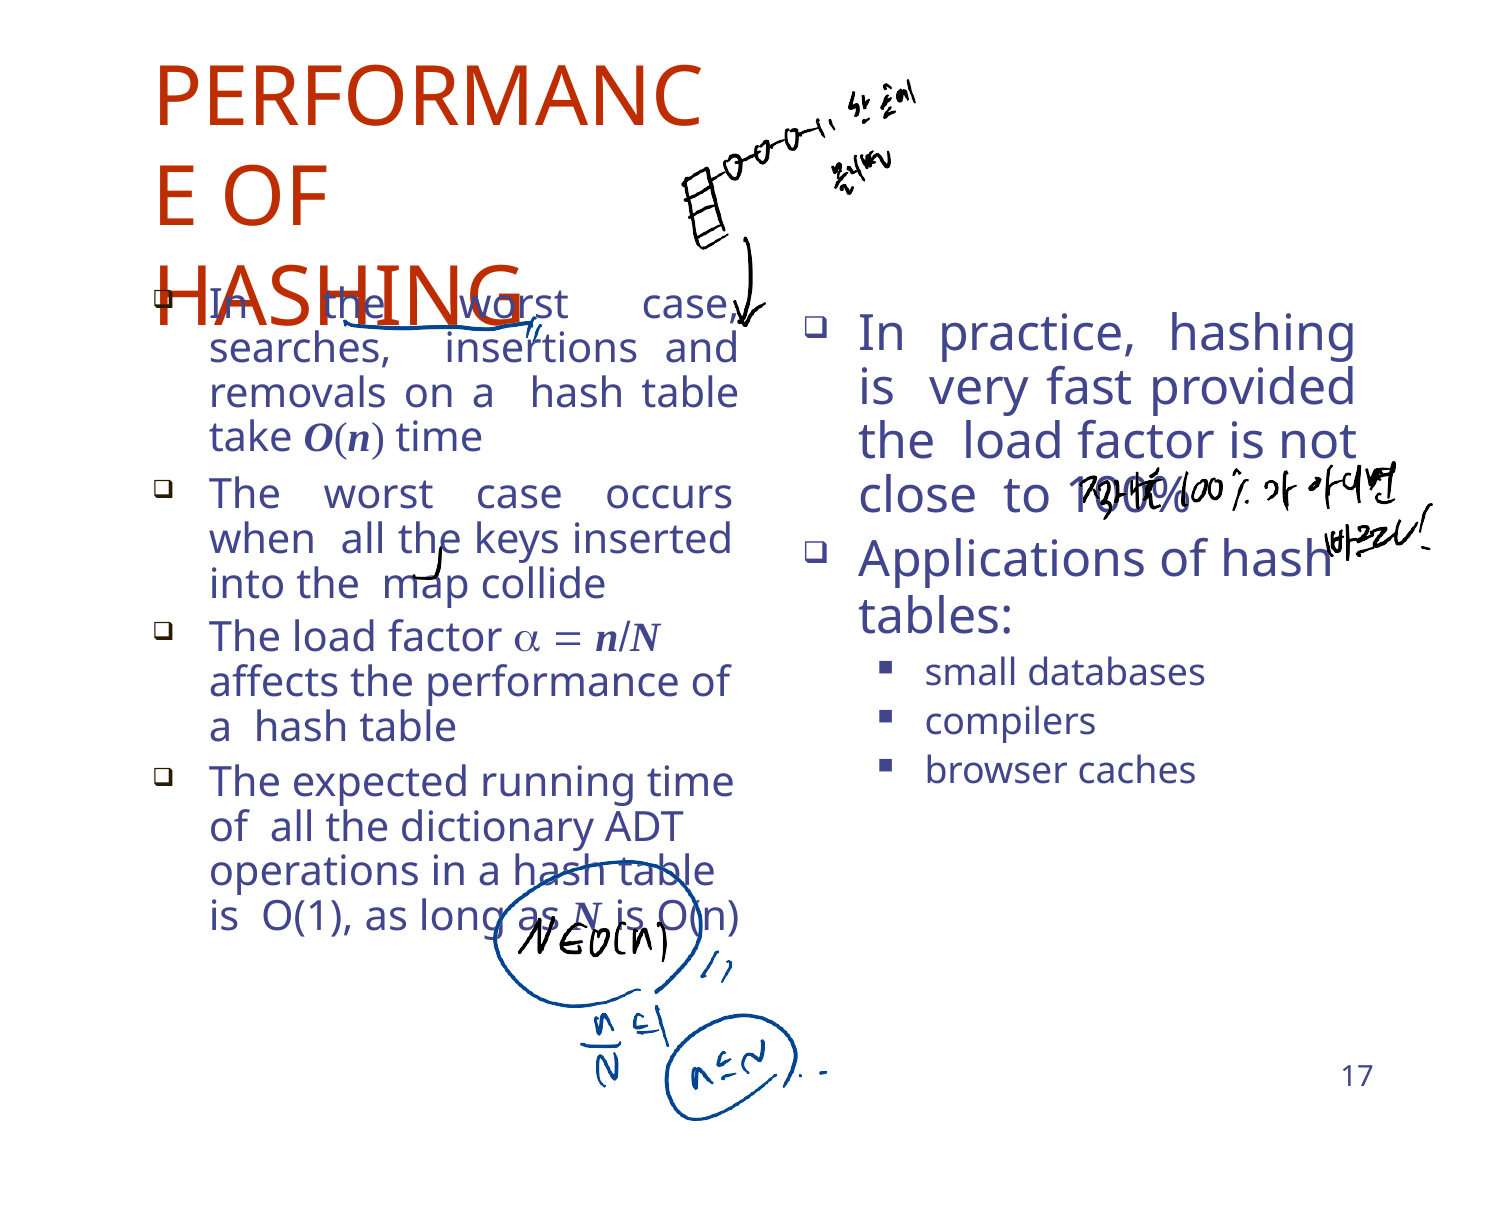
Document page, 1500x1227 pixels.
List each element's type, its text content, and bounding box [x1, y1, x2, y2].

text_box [681, 79, 916, 327]
title Performance of Hashing [150, 40, 717, 275]
picture [493, 860, 802, 1121]
picture [1079, 467, 1163, 520]
text_box In practice, hashing is very fast provided the load factor is not close to 100% Applications of hash tables: small databases compilers browser caches [800, 299, 1359, 791]
text_box [819, 1070, 828, 1075]
picture [1232, 468, 1249, 511]
list In the worst case, searches, insertions and removals on a hash table take O(n) time The worst case occurs when all the keys inserted into the map collide The load factor   nN affects the performance of a hash table The expected running time of all the dictionary ADT operations in a hash table is O(1), as long as N is O(n) [150, 275, 755, 980]
picture [1181, 471, 1223, 507]
picture [1308, 461, 1433, 561]
picture [343, 316, 542, 343]
text_box 17 [1338, 1055, 1375, 1093]
picture [1264, 470, 1297, 511]
picture [411, 546, 442, 580]
